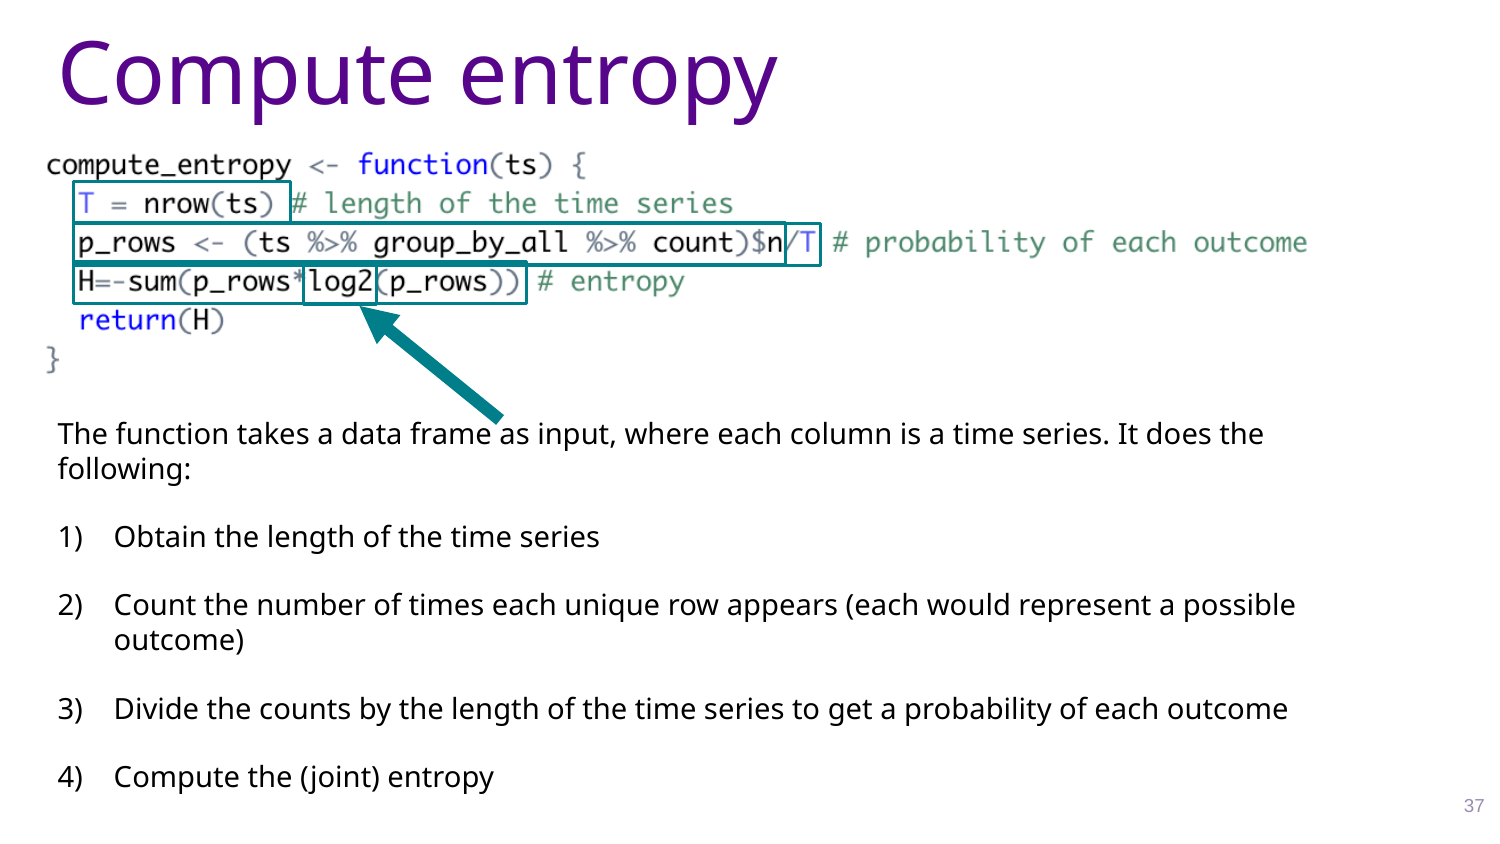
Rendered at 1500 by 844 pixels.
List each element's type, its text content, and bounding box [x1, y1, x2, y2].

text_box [359, 305, 501, 421]
slide_number 37 [1408, 782, 1500, 828]
text_box The function takes a data frame as input, where each column is a time series. It does the following: Obtain the length of the time series Count the number of times each unique row appears (each would represent a possible outcome) Divide the counts by the length of the time series to get a probability of each outcome Compute the (joint) entropy [42, 407, 1408, 844]
picture [42, 149, 1318, 390]
title Compute entropy [42, 18, 1458, 113]
